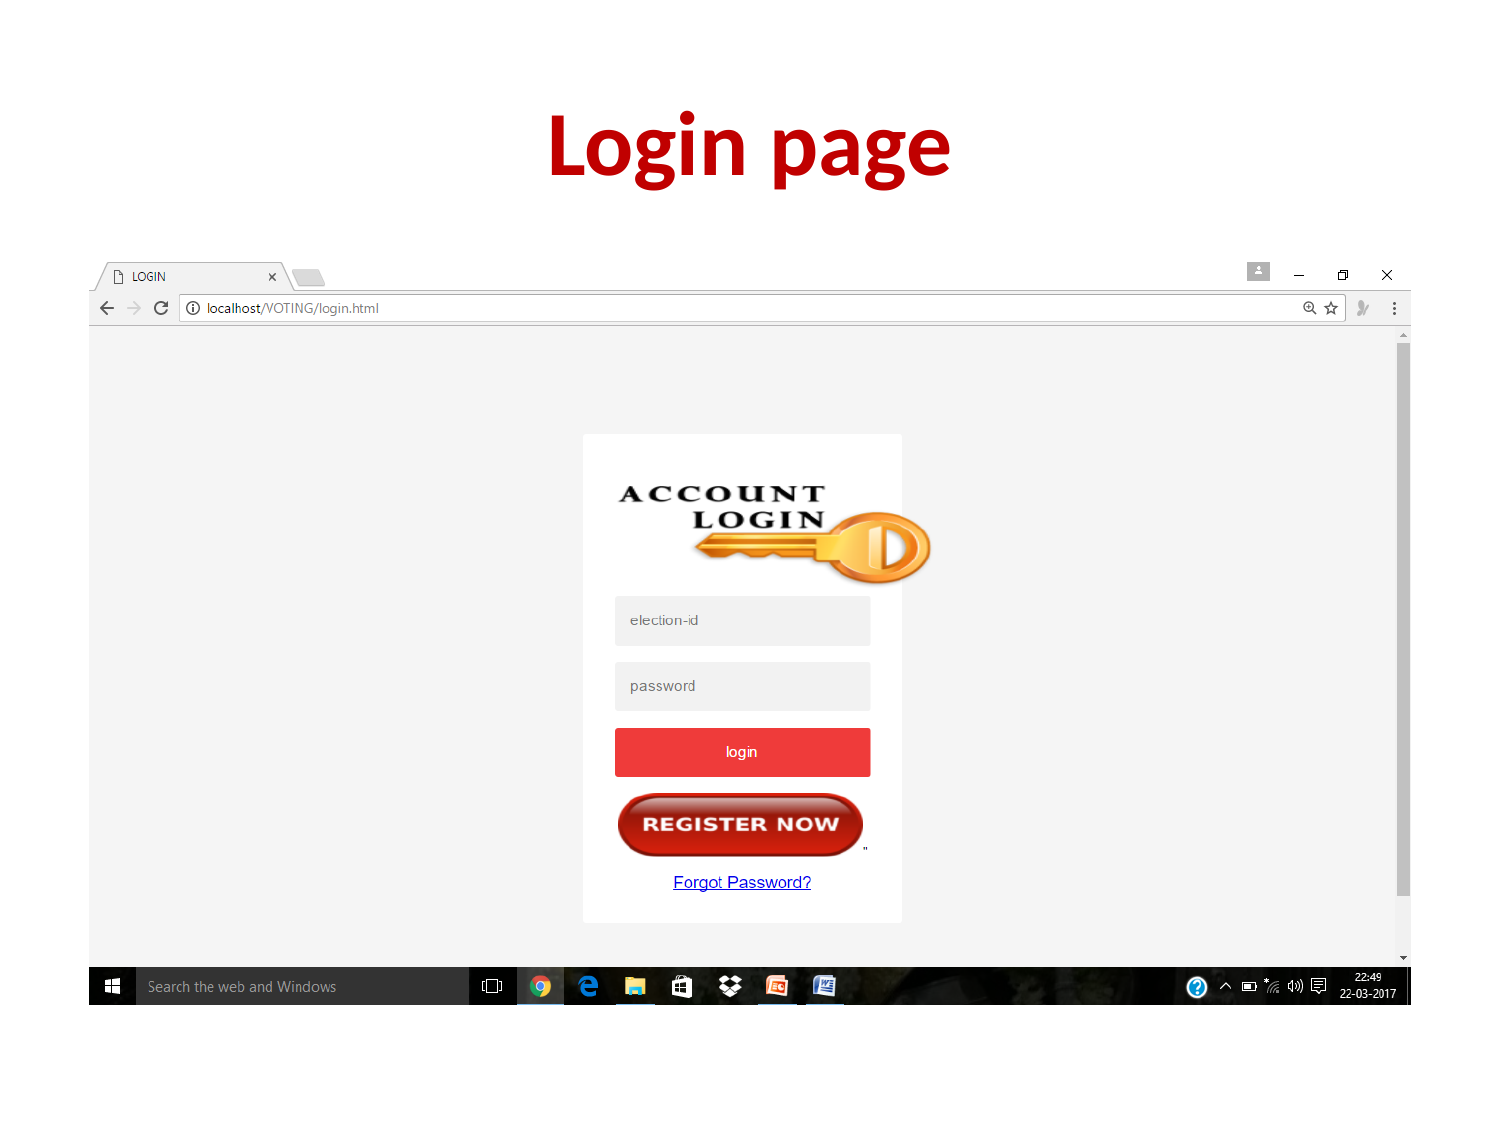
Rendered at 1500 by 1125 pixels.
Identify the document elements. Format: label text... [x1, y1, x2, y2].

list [89, 262, 1411, 1006]
title Login page [75, 45, 1425, 233]
